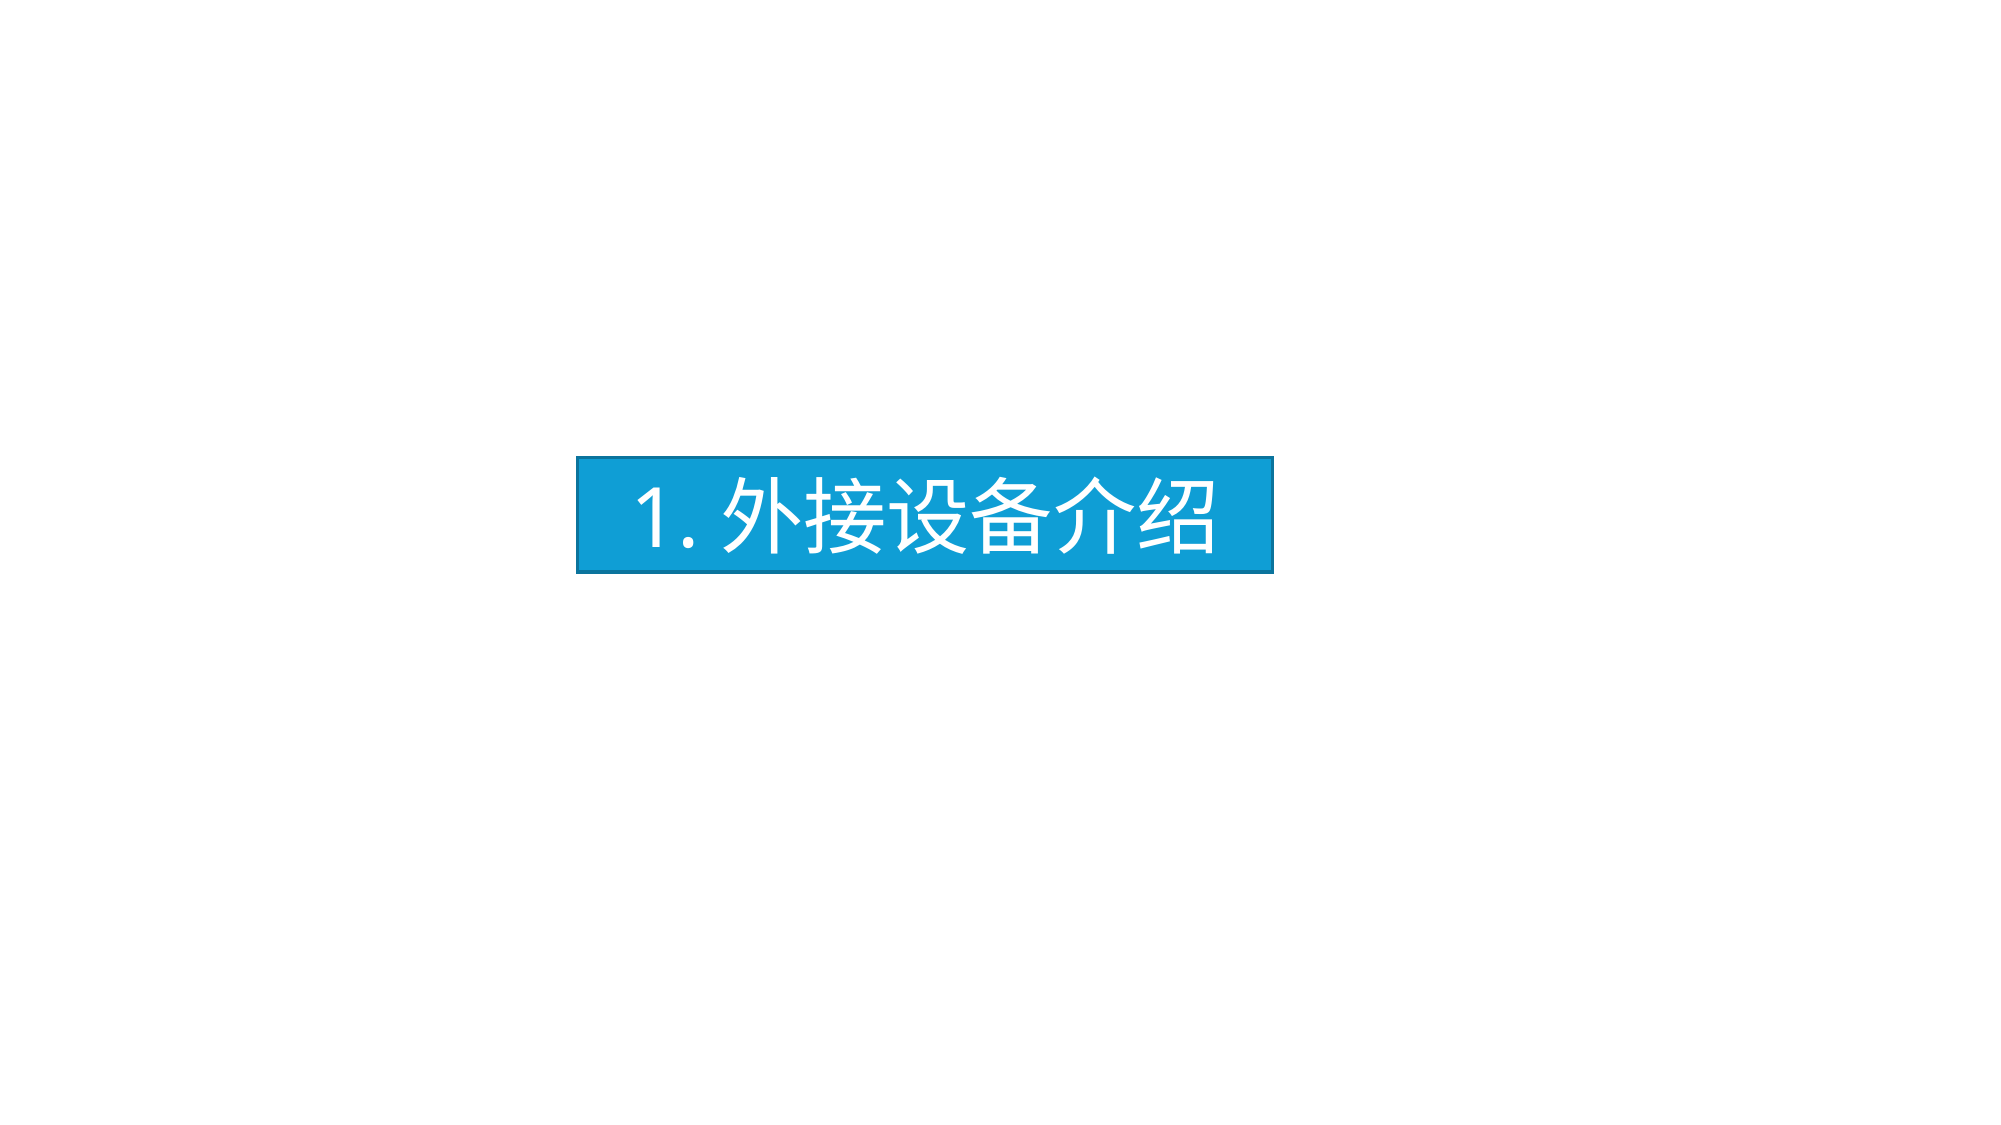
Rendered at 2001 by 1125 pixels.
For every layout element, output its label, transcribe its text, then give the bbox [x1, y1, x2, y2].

text_box 1.外接设备介绍 [576, 456, 1274, 574]
